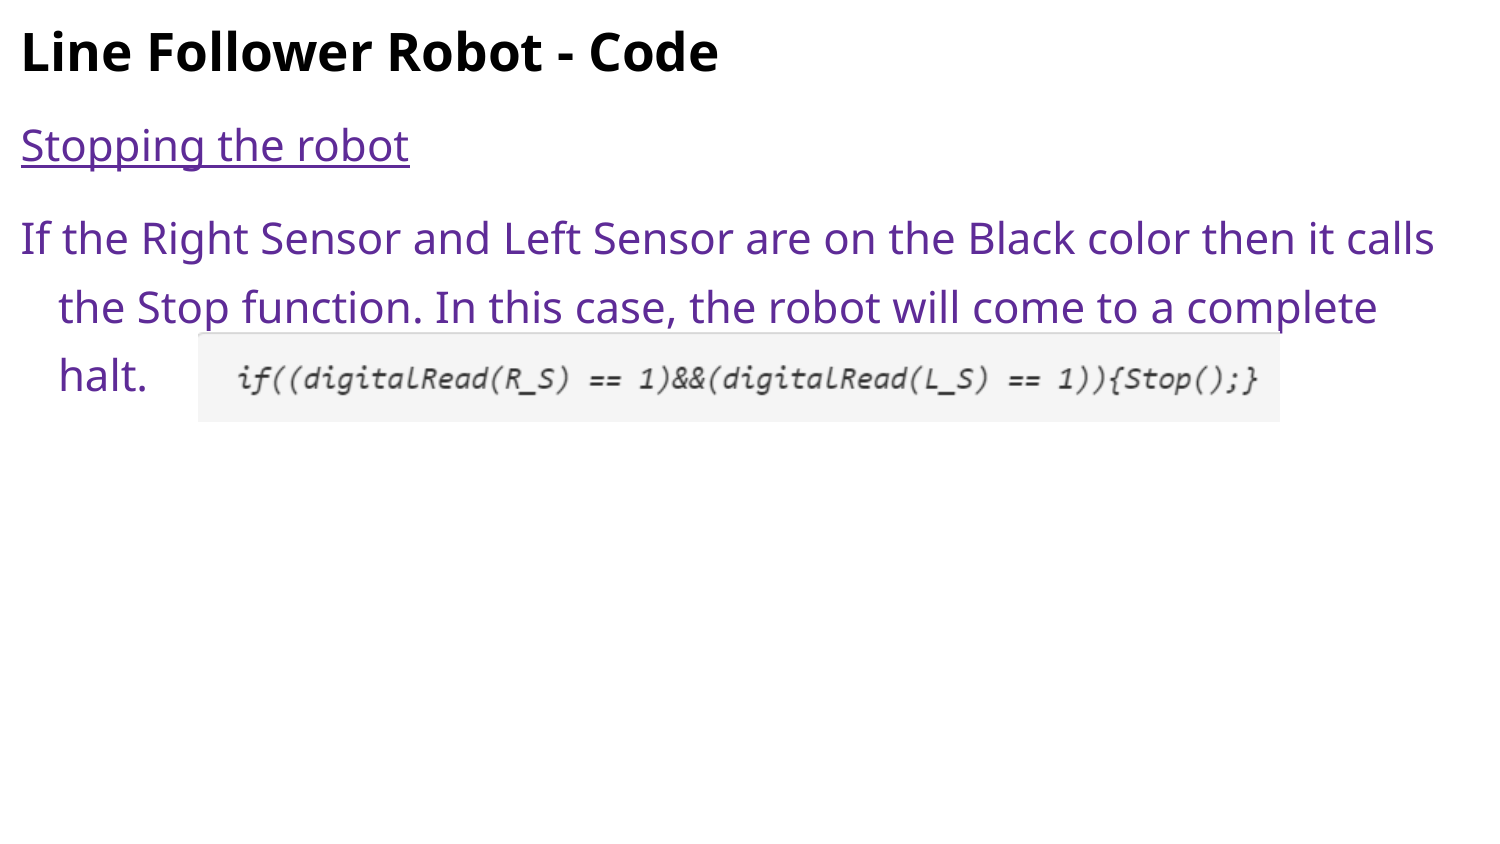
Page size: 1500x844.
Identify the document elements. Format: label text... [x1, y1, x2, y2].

title Line Follower Robot - Code [20, 0, 1419, 90]
picture [198, 330, 1280, 422]
list Stopping the robot If the Right Sensor and Left Sensor are on the Black color then it calls the Stop function. In this case, the robot will come to a complete halt. [20, 90, 1458, 835]
